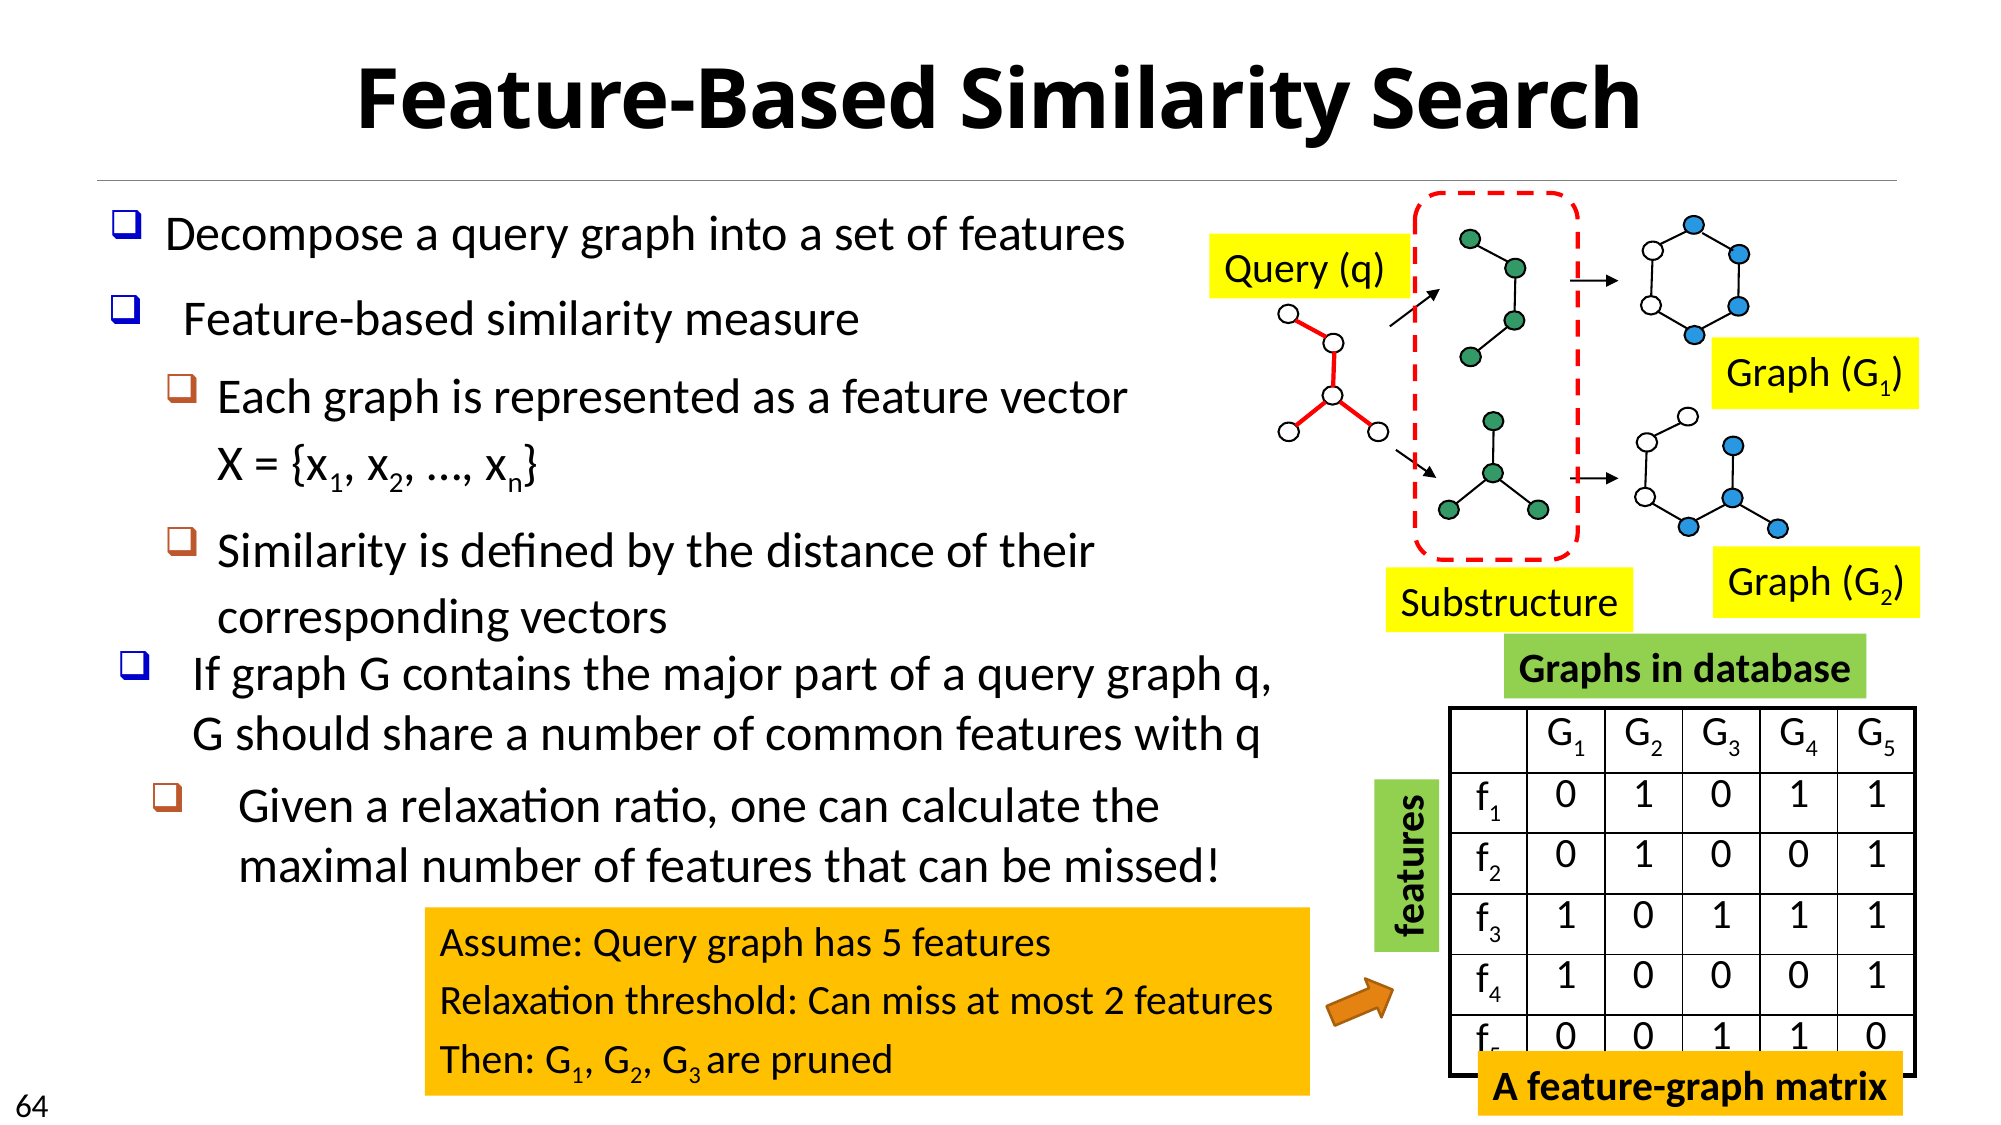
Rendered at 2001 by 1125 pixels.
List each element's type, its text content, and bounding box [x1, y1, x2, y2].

list Decompose a query graph into a set of features [94, 192, 1171, 268]
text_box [1208, 233, 1411, 442]
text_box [1373, 633, 1916, 1118]
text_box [1634, 215, 1923, 613]
text_box Feature-based similarity measure Each graph is represented as a feature vector X = {x1, x2, …, xn} Similarity is defined by the distance of their corresponding vectors [92, 271, 1169, 648]
text_box If graph G contains the major part of a query graph q, G should share a number of common features with q Given a relaxation ratio, one can calculate the maximal number of features that can be missed! [101, 632, 1305, 897]
title Feature-Based Similarity Search [0, 31, 2000, 154]
text_box [1325, 977, 1371, 1027]
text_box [1384, 192, 1636, 630]
text_box Assume: Query graph has 5 features Relaxation threshold: Can miss at most 2 features Then: G1, G2, G3 are pruned [424, 907, 1310, 1096]
